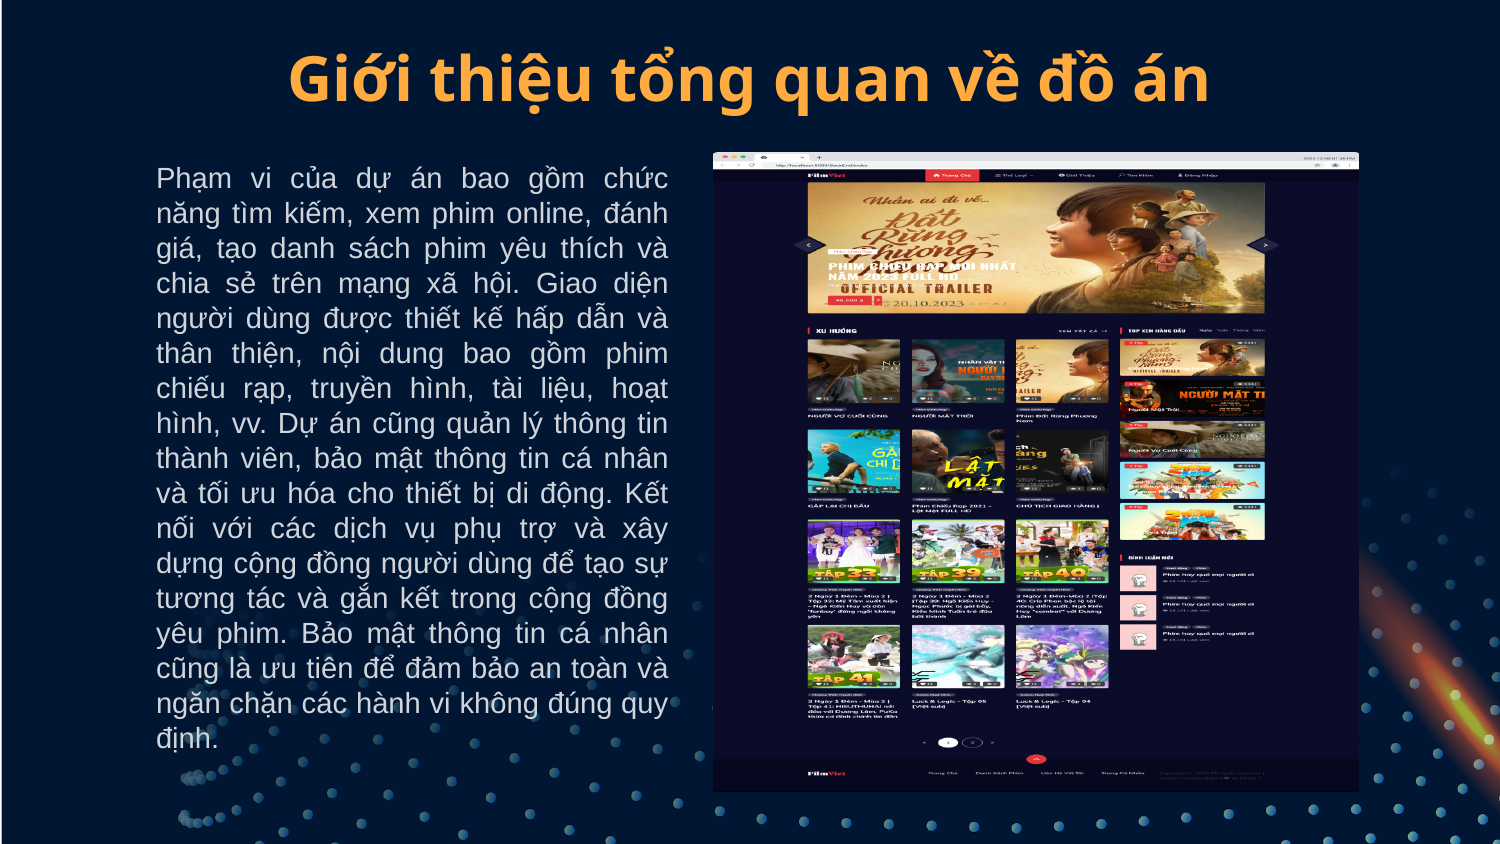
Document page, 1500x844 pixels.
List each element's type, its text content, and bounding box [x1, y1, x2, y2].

text_box Giới thiệu tổng quan về đồ án [231, 23, 1269, 140]
picture [0, 0, 1500, 844]
text_box Phạm vi của dự án bao gồm chức năng tìm kiếm, xem phim online, đánh giá, tạo danh sách phim yêu thích và chia sẻ trên mạng xã hội. Giao diện người dùng được thiết kế hấp dẫn và thân thiện, nội dung bao gồm phim chiếu rạp, truyền hình, tài liệu, hoạt hình, vv. Dự án cũng quản lý thông tin thành viên, bảo mật thông tin cá nhân và tối ưu hóa cho thiết bị di động. Kết nối với các dịch vụ phụ trợ và xây dựng cộng đồng người dùng để tạo sự tương tác và gắn kết trong cộng đồng yêu phim. Bảo mật thông tin cá nhân cũng là ưu tiên để đảm bảo an toàn và ngăn chặn các hành vi không đúng quy định. [141, 152, 685, 762]
